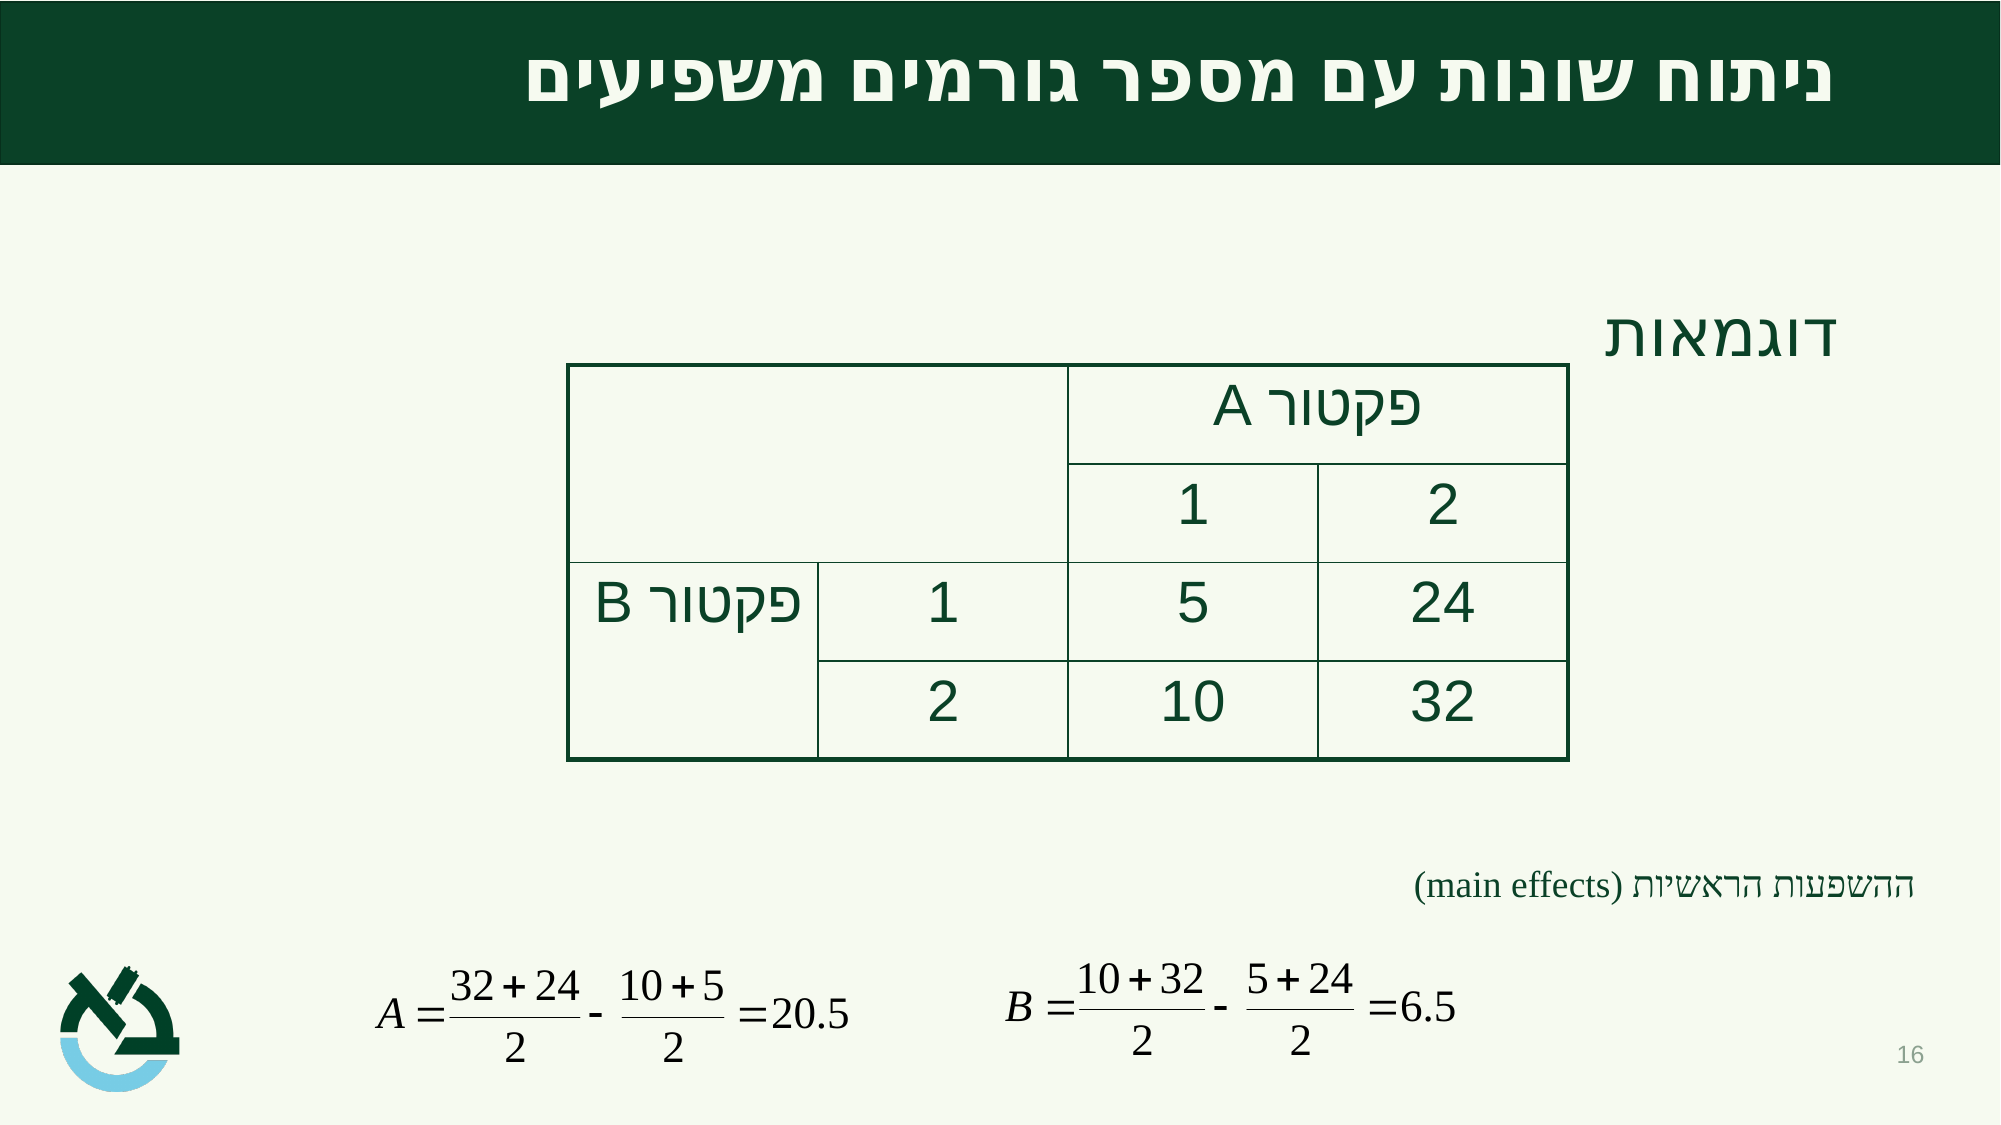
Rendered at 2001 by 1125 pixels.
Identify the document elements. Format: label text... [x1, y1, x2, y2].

table_cell 2 [819, 662, 1067, 757]
table_cell 32 [1319, 662, 1566, 757]
table_cell פקטור B [570, 563, 817, 757]
table_cell 5 [1069, 563, 1317, 660]
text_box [1000, 953, 1459, 1061]
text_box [370, 960, 852, 1068]
slide_number 16 [1861, 1023, 1940, 1084]
text_box ההשפעות הראשיות (main effects) [929, 852, 1931, 913]
table_cell 24 [1319, 563, 1566, 660]
title ניתוח שונות עם מספר גורמים משפיעים [406, 1, 1855, 165]
table_header פקטור A [1069, 367, 1566, 463]
table_cell 10 [1069, 662, 1317, 757]
table_cell 1 [819, 563, 1067, 660]
table_header [570, 367, 1067, 562]
table_cell 1 [1069, 465, 1317, 562]
table_cell 2 [1319, 465, 1566, 562]
subtitle דוגמאות [645, 241, 1855, 887]
